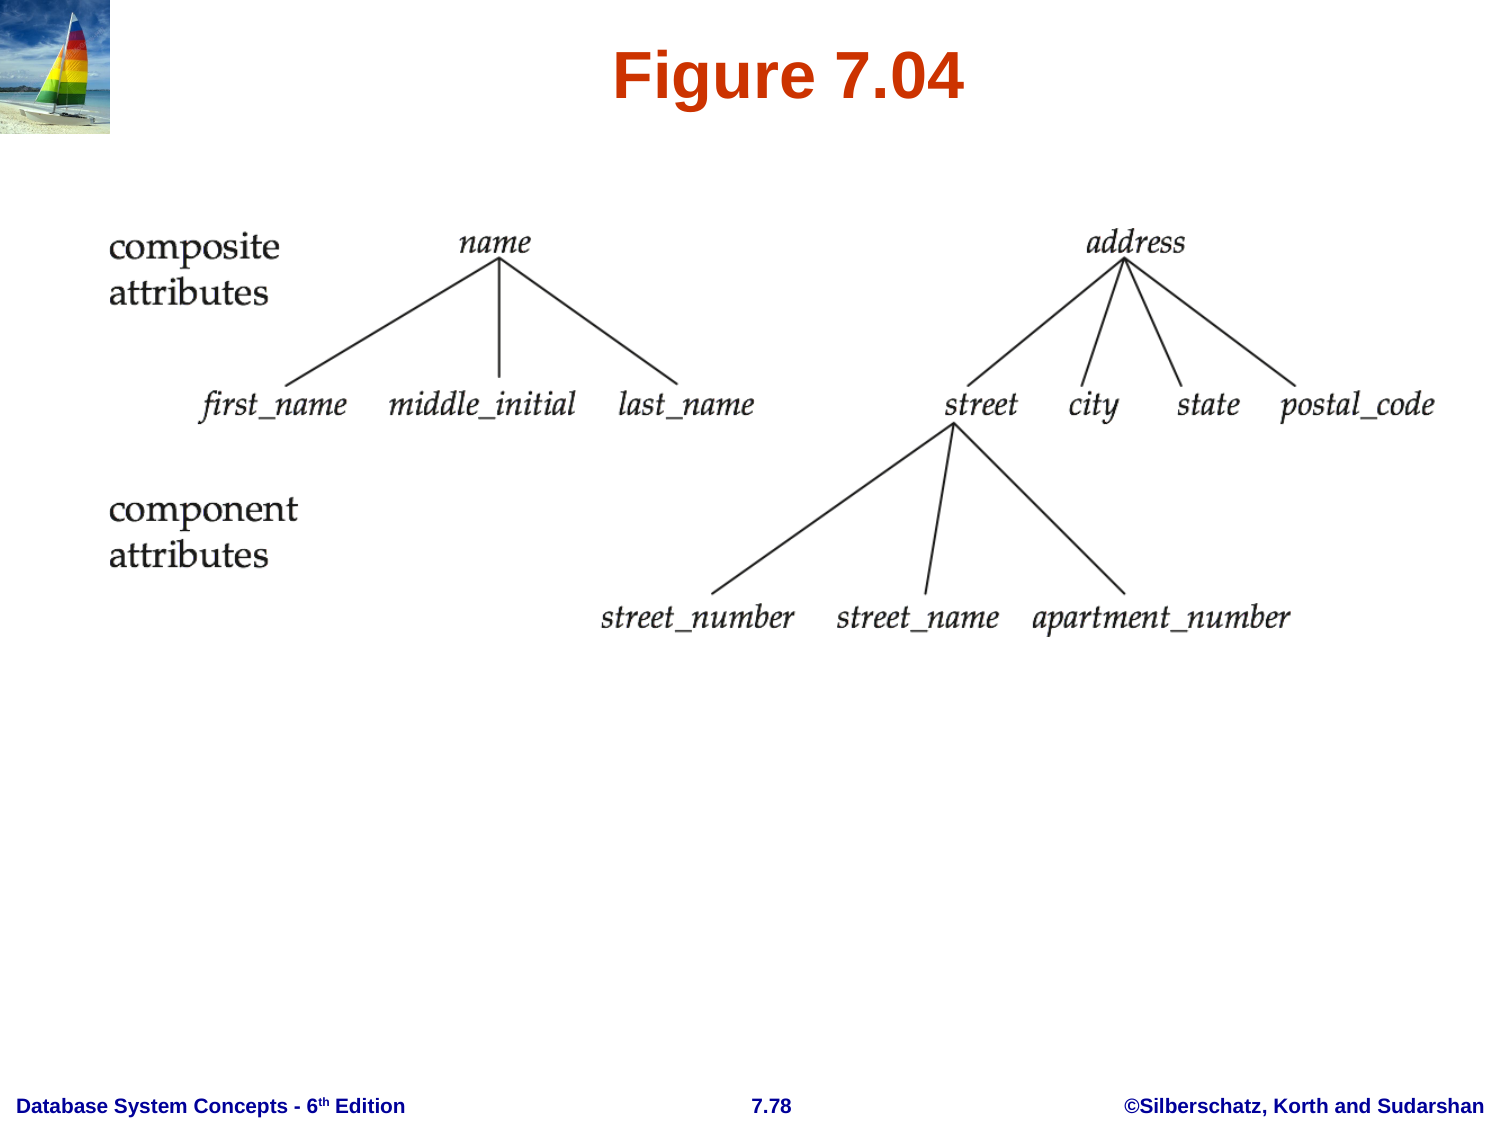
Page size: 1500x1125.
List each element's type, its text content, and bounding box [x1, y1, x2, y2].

picture [108, 217, 1437, 637]
picture [0, 0, 110, 134]
title Figure 7.04 [125, 18, 1452, 120]
